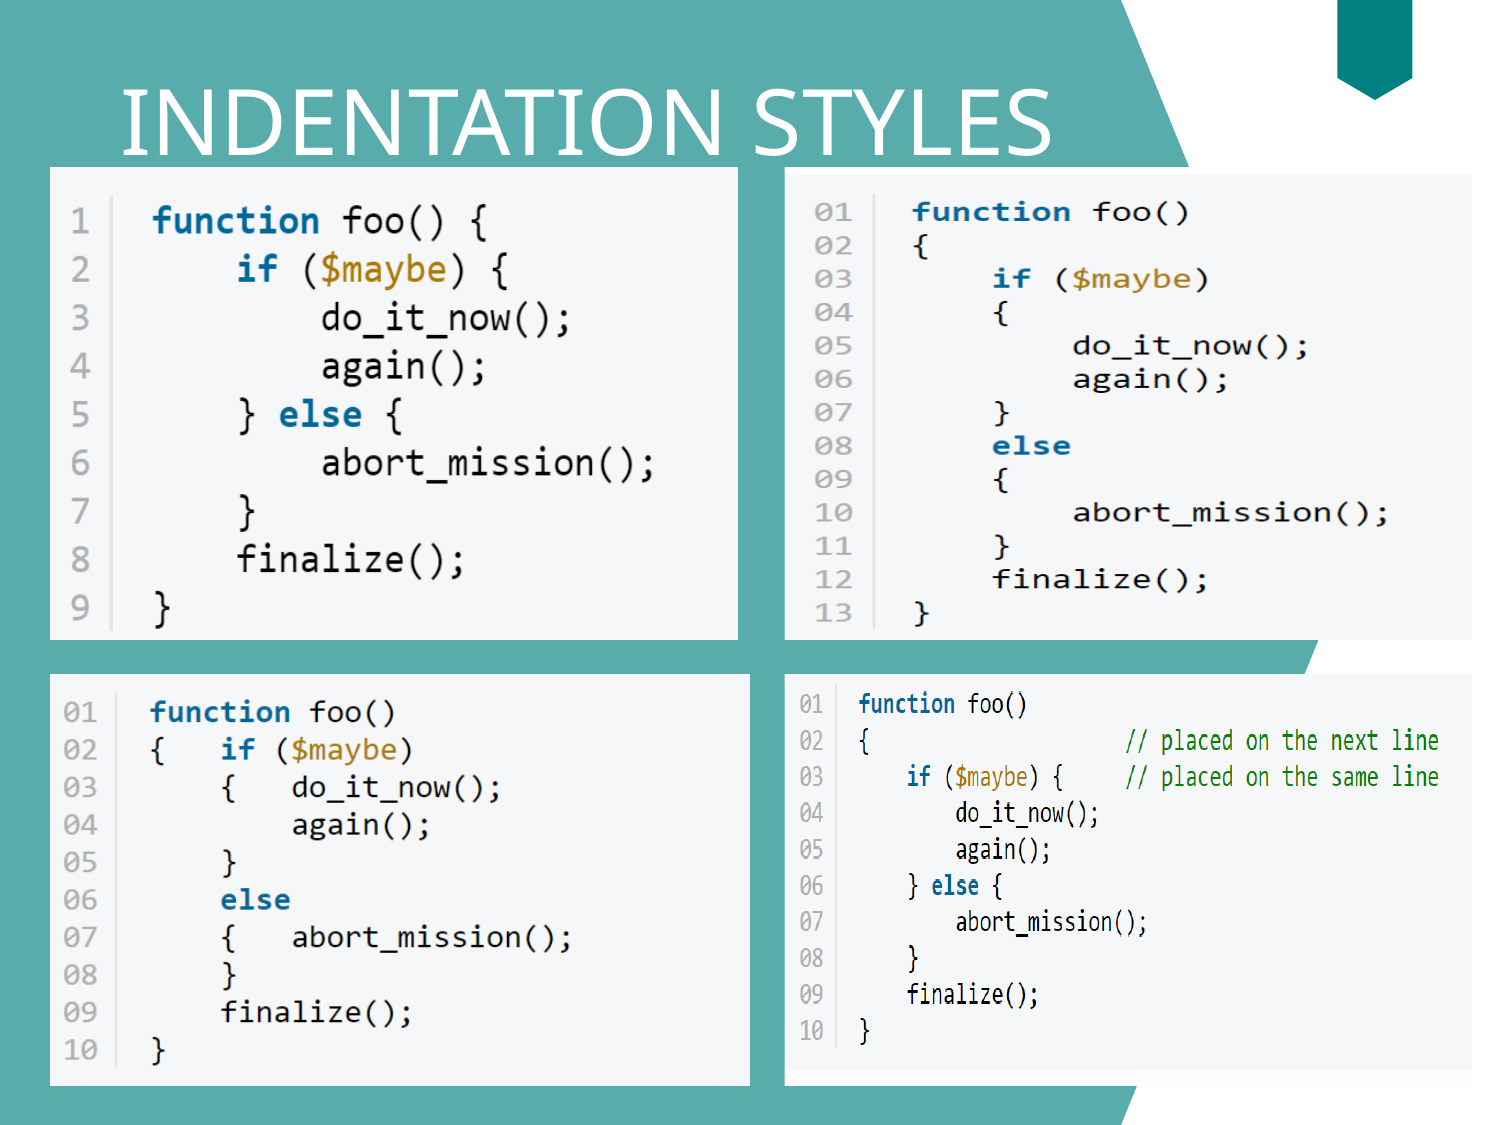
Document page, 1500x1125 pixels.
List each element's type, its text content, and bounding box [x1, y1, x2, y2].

picture [49, 167, 739, 640]
picture [784, 673, 1473, 1087]
text_box [0, 0, 1316, 1125]
picture [49, 673, 751, 1087]
picture [784, 167, 1473, 640]
text_box [1337, 0, 1413, 100]
title INDENTATION STYLES [37, 24, 1138, 213]
